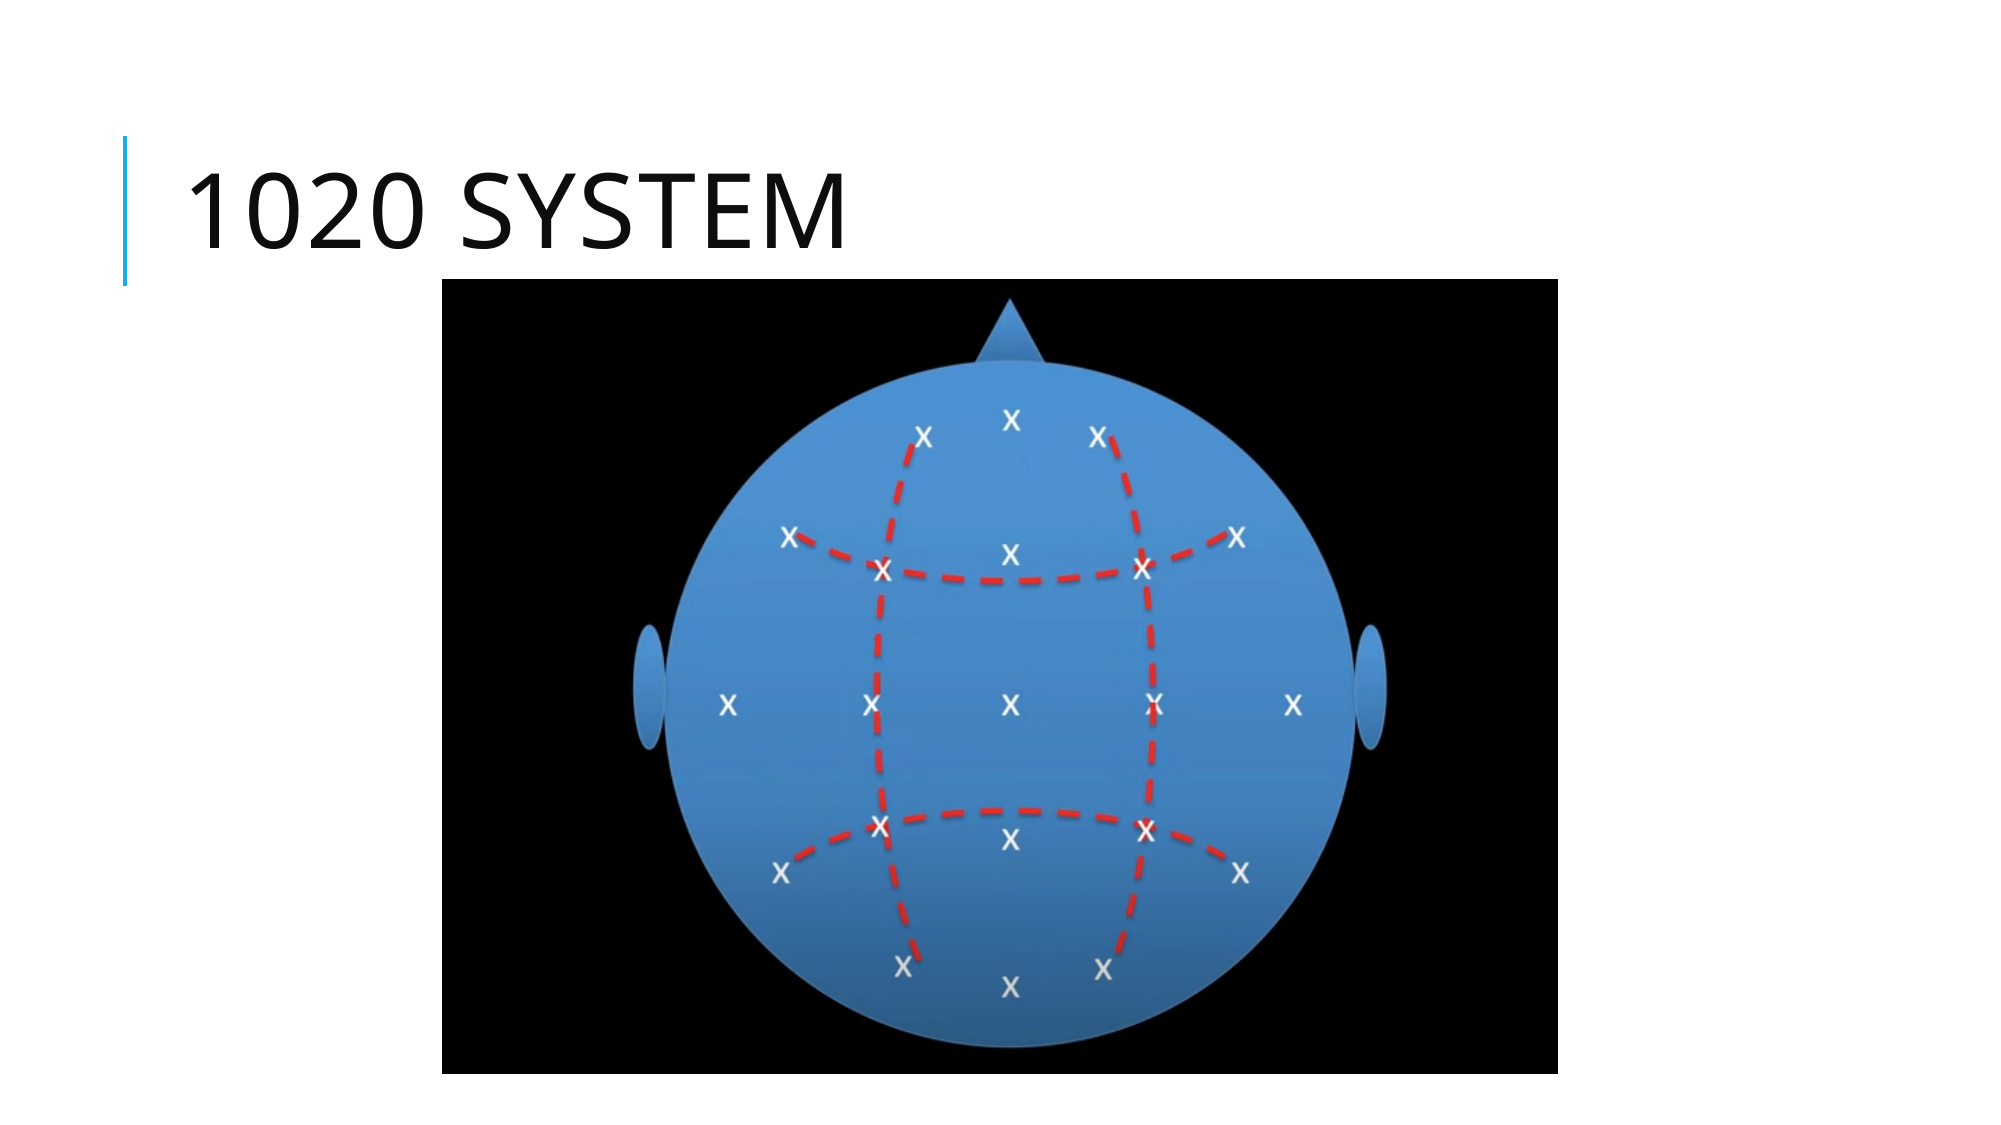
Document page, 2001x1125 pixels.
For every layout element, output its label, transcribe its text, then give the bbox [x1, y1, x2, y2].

picture [441, 279, 1558, 1074]
title 1020 System [168, 96, 1763, 342]
